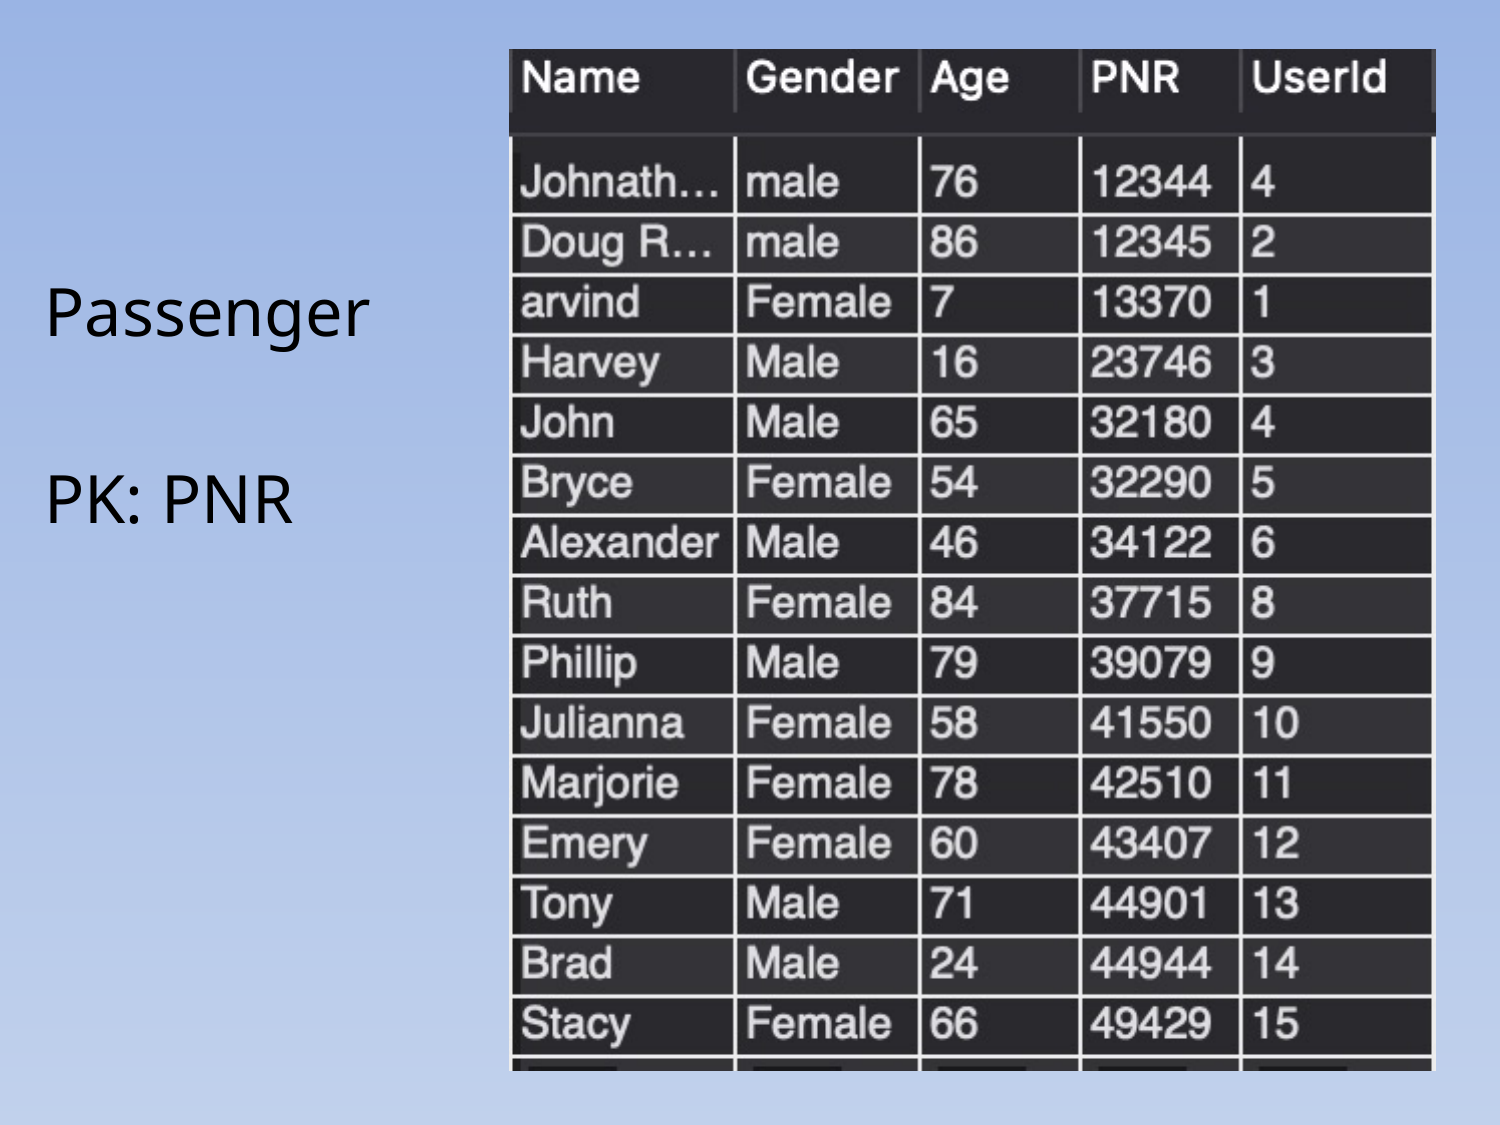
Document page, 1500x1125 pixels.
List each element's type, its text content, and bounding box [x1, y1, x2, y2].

picture [509, 48, 1436, 1072]
list Passenger PK: PNR [29, 262, 503, 1005]
